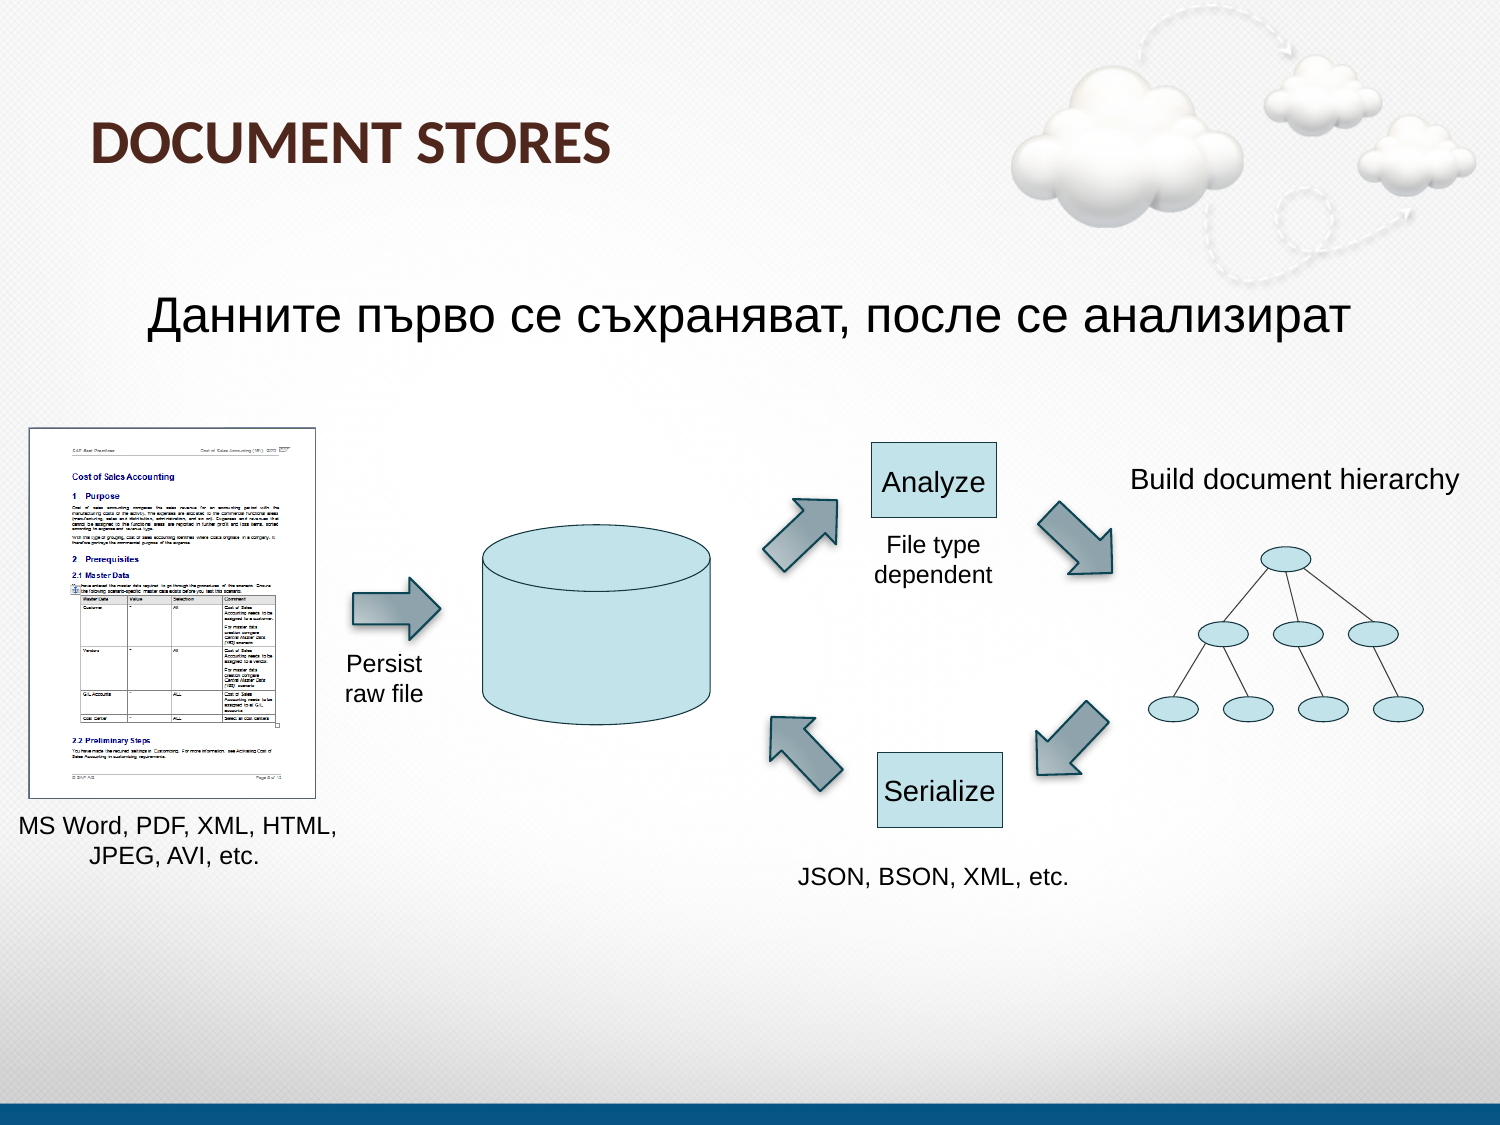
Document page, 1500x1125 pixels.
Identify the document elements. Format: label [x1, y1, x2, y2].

picture [0, 0, 1500, 1125]
text_box [15, 426, 1488, 913]
